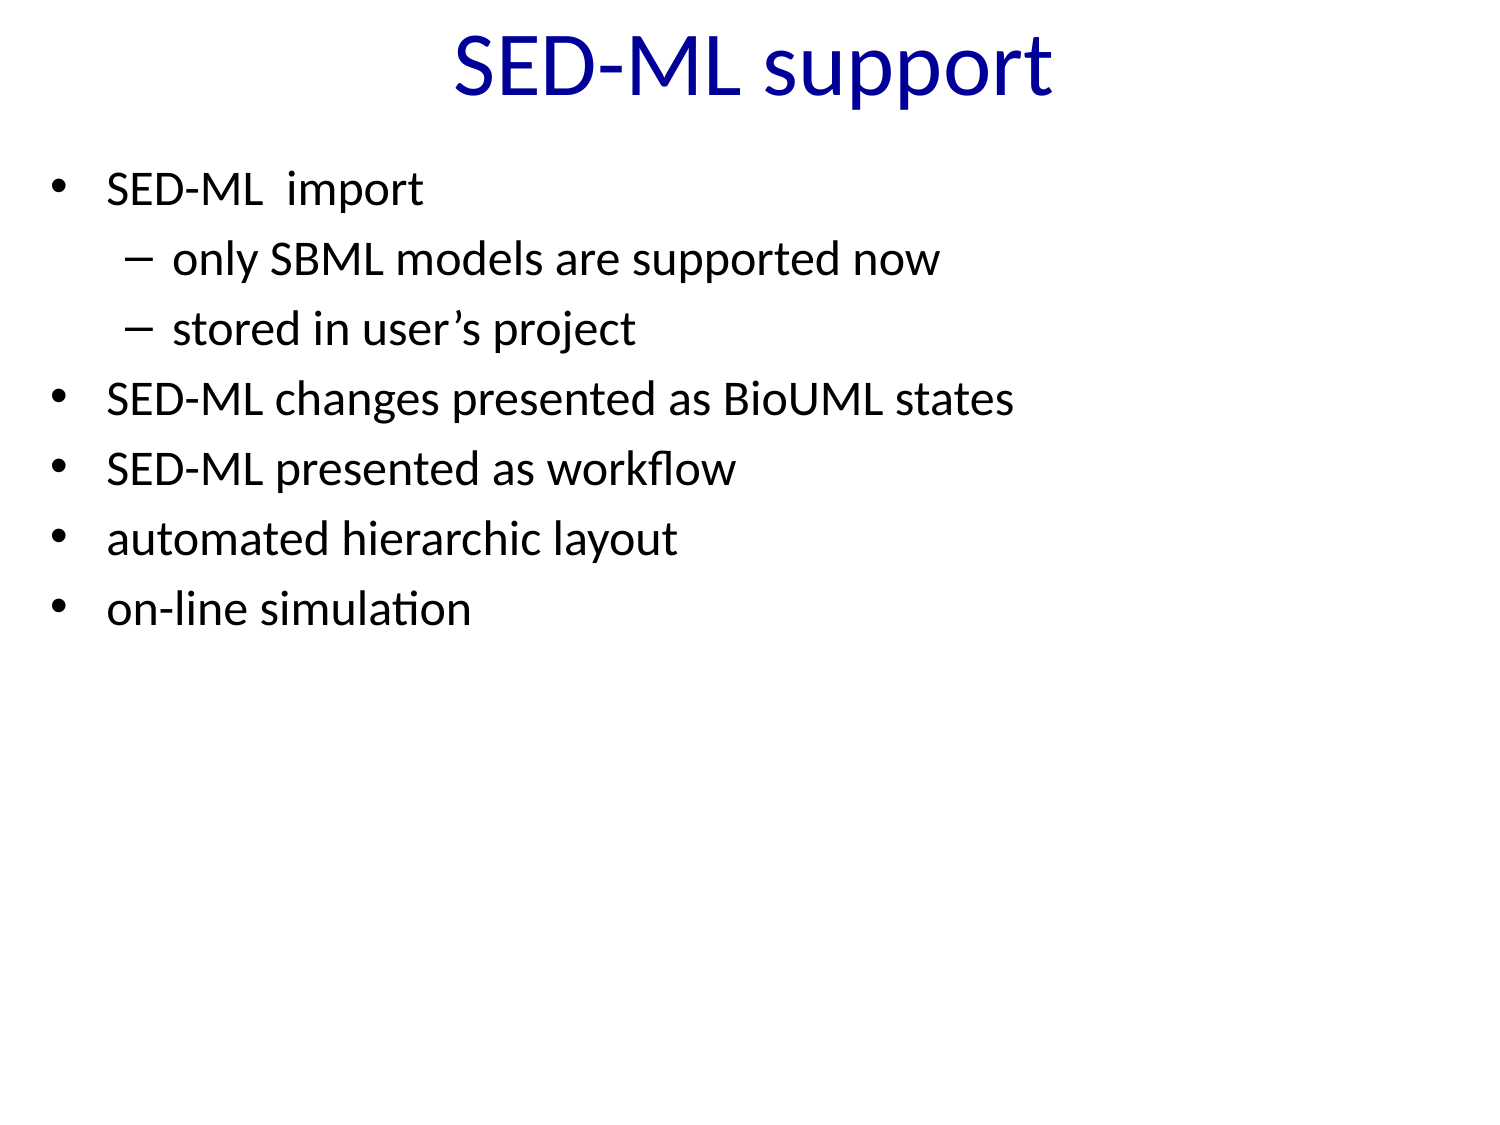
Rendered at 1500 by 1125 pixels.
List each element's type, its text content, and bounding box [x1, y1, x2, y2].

text_box SED-ML support [79, 0, 1430, 153]
list SED-ML import only SBML models are supported now stored in user’s project SED-ML changes presented as BioUML states SED-ML presented as workflow automated hierarchic layout on-line simulation [35, 148, 1425, 891]
